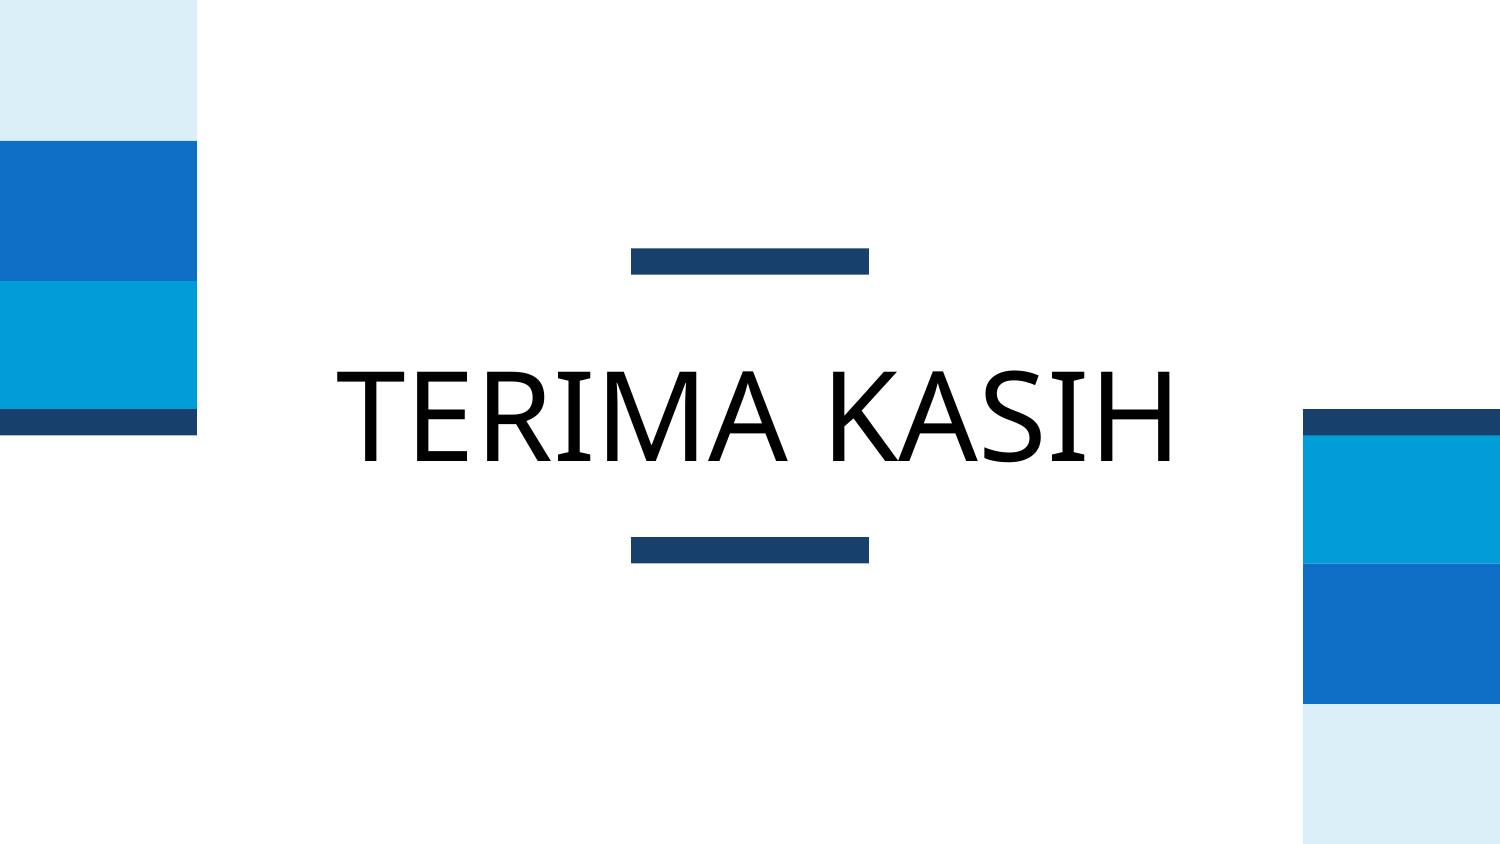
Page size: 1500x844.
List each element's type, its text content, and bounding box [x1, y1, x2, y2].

text_box [631, 537, 869, 564]
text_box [1302, 408, 1500, 844]
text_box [0, 0, 198, 436]
title TERIMA KASIH [273, 335, 1246, 502]
text_box [631, 248, 869, 275]
